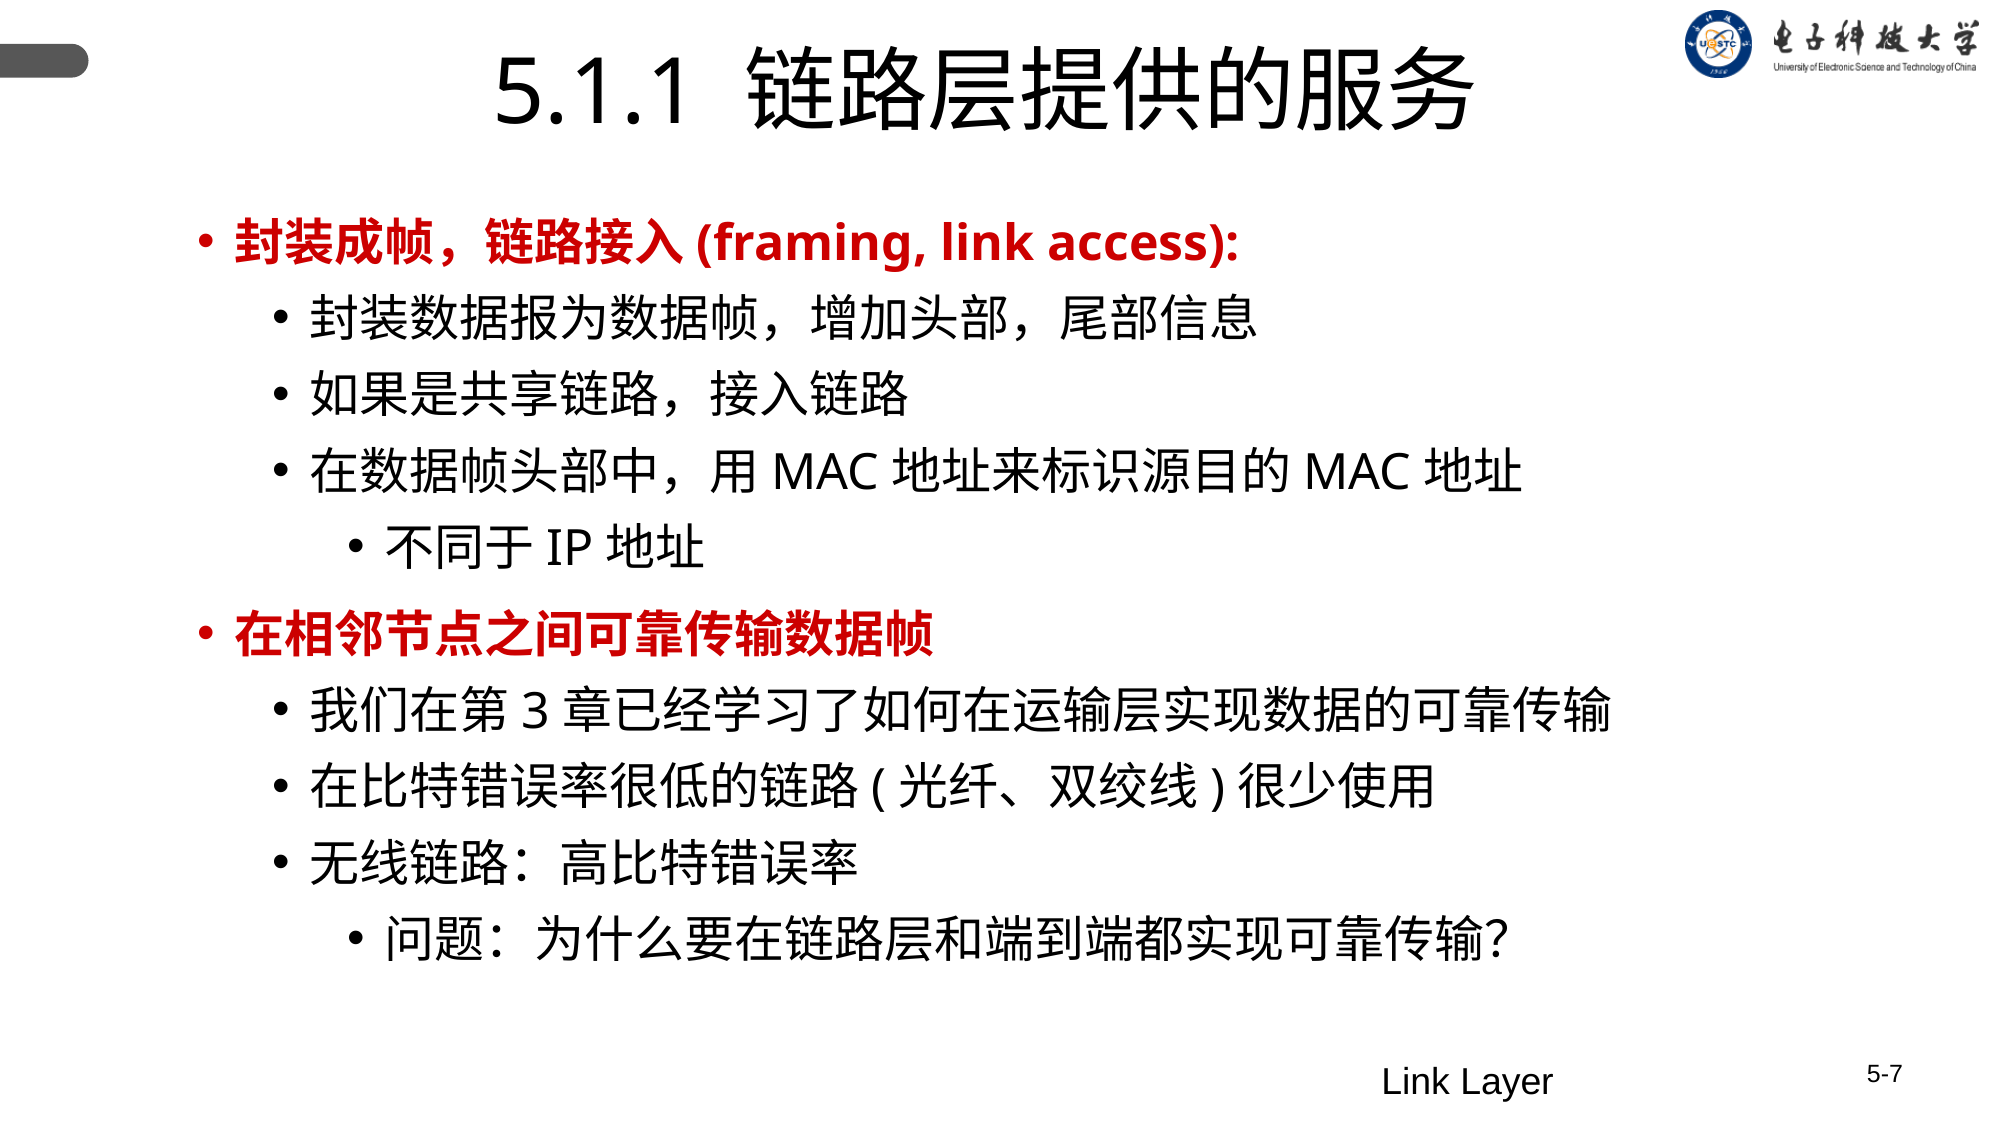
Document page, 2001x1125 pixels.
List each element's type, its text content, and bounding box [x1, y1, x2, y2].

list 封装成帧，链路接入(framing, link access): 封装数据报为数据帧，增加头部，尾部信息 如果是共享链路，接入链路 在数据帧头部中，用MAC地址来标识源目的MAC地址 不同于IP地址 在相邻节点之间可靠传输数据帧 我们在第3章已经学习了如何在运输层实现数据的可靠传输 在比特错误率很低的链路(光纤、双绞线)很少使用 无线链路：高比特错误率 问题：为什么要在链路层和端到端都实现可靠传输？ [182, 196, 1752, 960]
picture [1685, 10, 1979, 78]
footer Link Layer [1366, 1050, 1852, 1125]
title 5.1.1 链路层提供的服务 [0, 37, 1971, 225]
slide_number 5- [1852, 1050, 2000, 1125]
